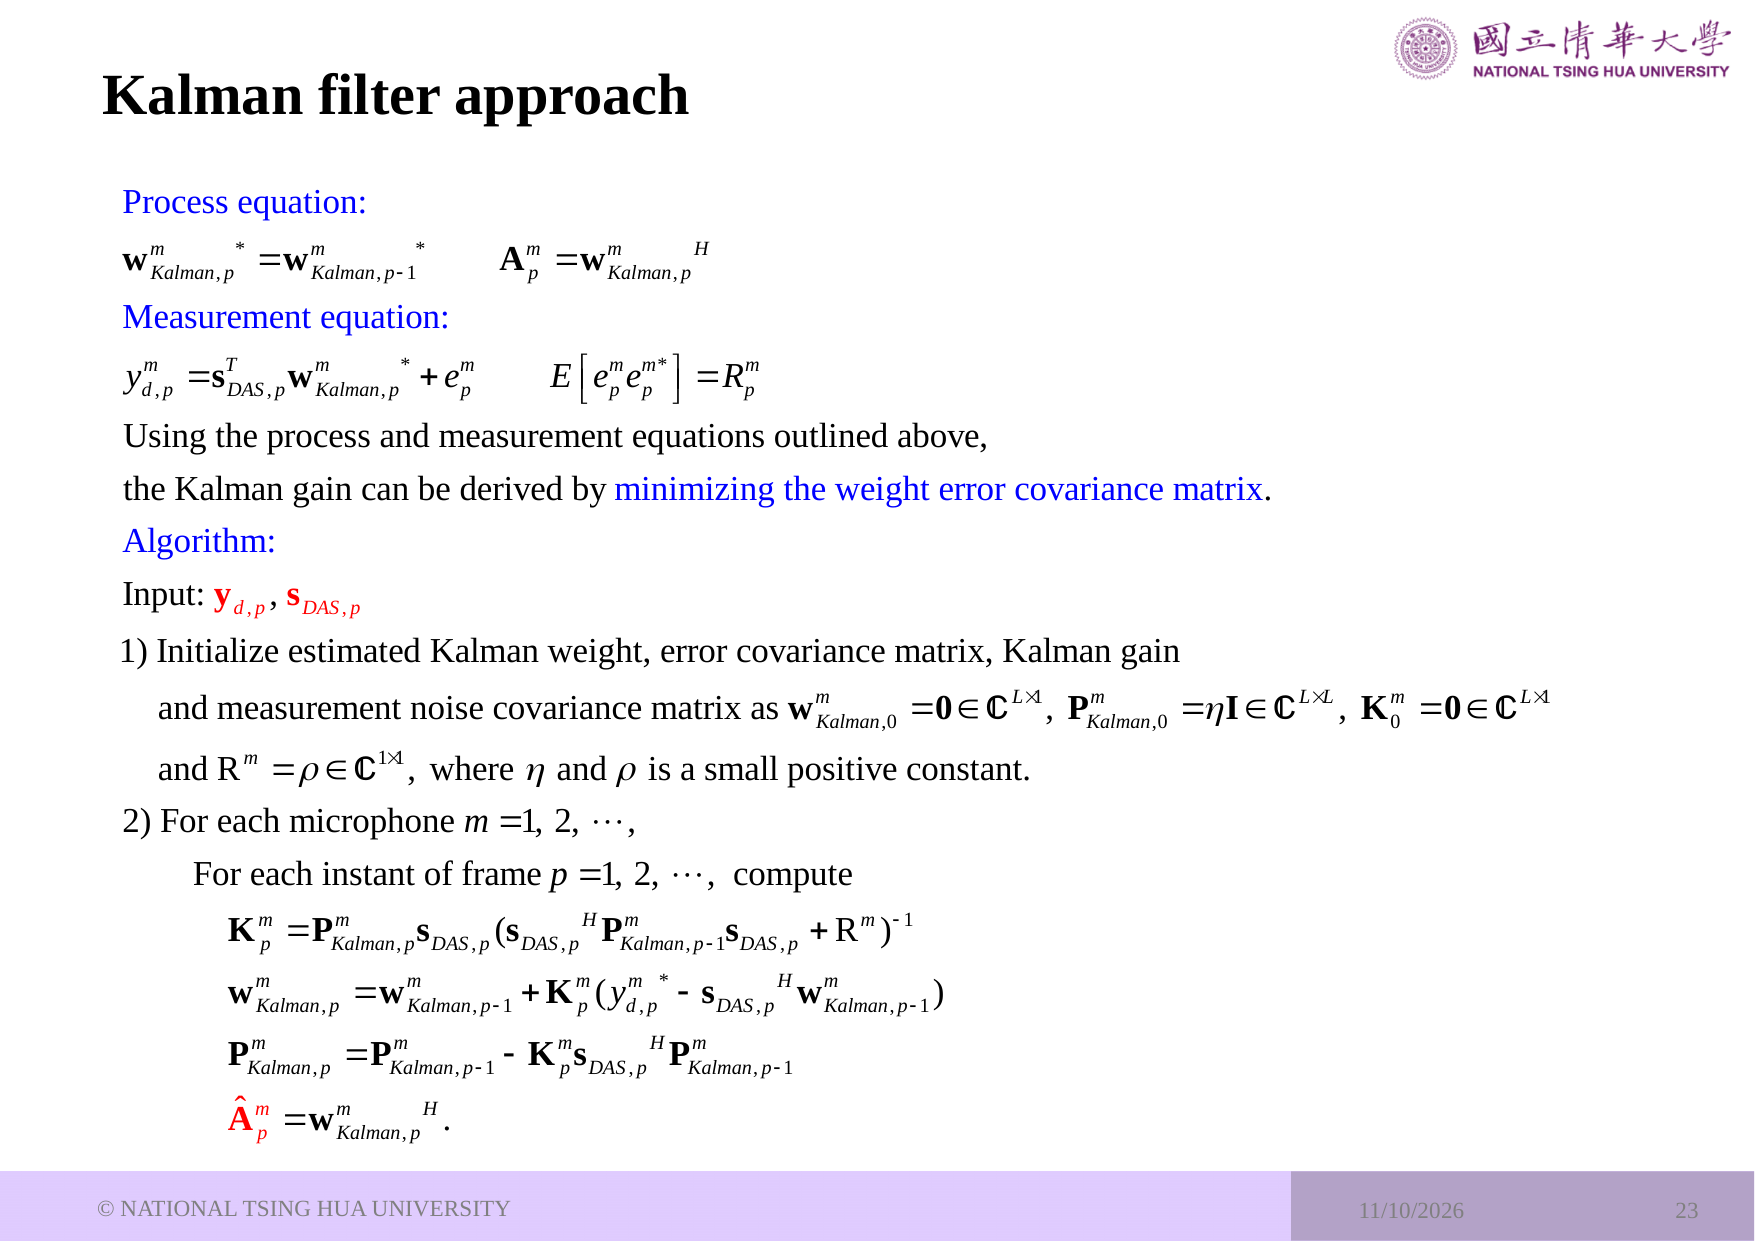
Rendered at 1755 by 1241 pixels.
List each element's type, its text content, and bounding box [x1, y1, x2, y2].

picture [1388, 2, 1755, 95]
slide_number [1343, 1180, 1551, 1239]
footer © NATIONAL TSING HUA UNIVERSITY [82, 1177, 562, 1236]
title Kalman filter approach [87, 35, 1257, 140]
slide_number 23 [1577, 1180, 1714, 1239]
picture [0, 1171, 1291, 1241]
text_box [117, 182, 1562, 1152]
